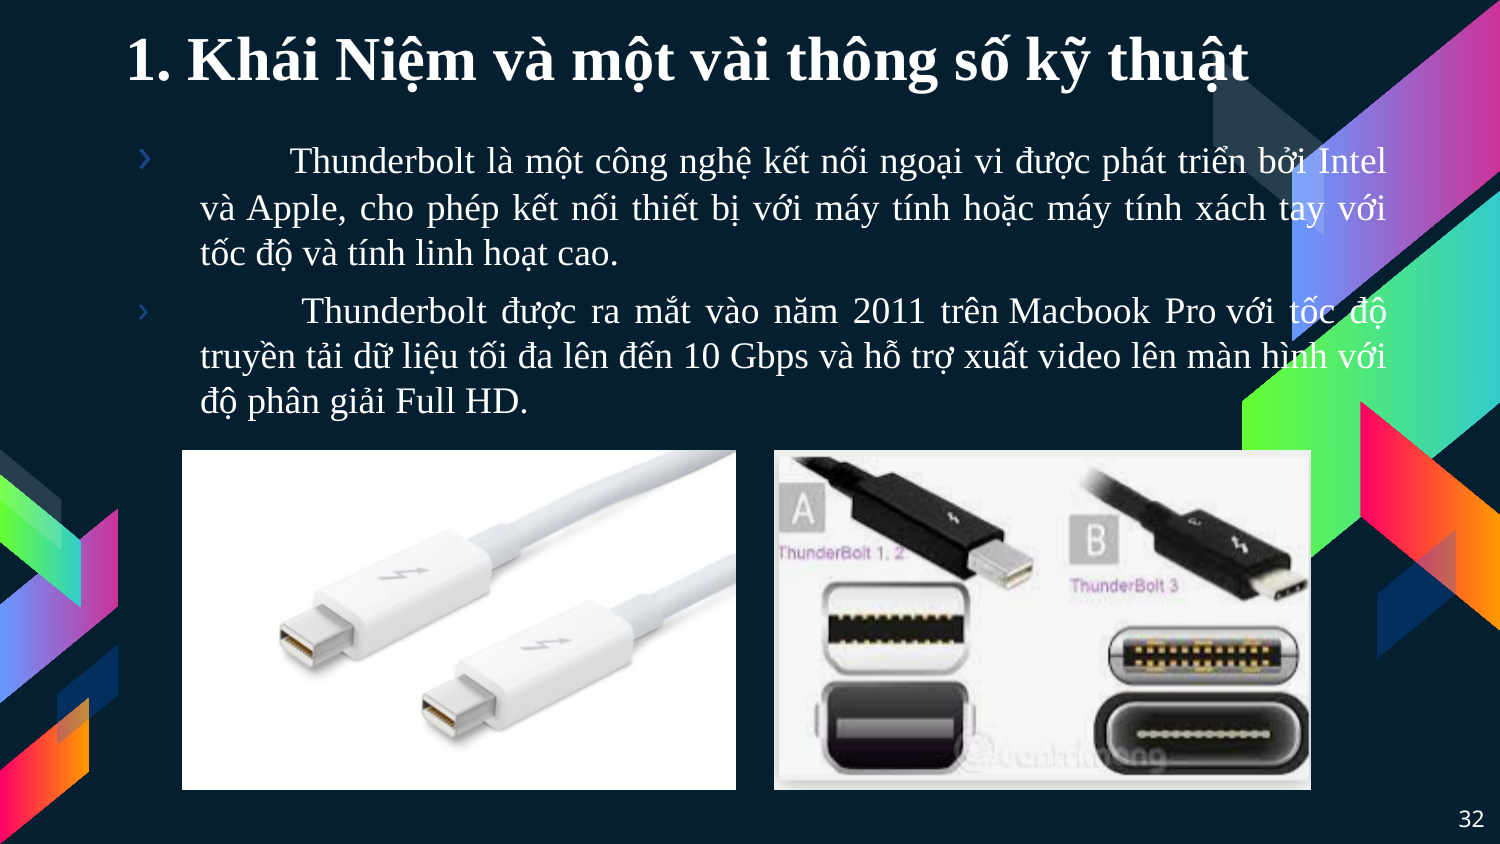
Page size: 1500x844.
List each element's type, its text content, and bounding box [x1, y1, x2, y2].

title 1. Khái Niệm và một vài thông số kỹ thuật [110, 0, 1356, 108]
picture [774, 449, 1311, 790]
slide_number 32 [1403, 789, 1500, 844]
picture [181, 449, 736, 790]
list Thunderbolt là một công nghệ kết nối ngoại vi được phát triển bởi Intel và Apple, cho phép kết nối thiết bị với máy tính hoặc máy tính xách tay với tốc độ và tính linh hoạt cao. Thunderbolt được ra mắt vào năm 2011 trên Macbook Pro với tốc độ truyền tải dữ liệu tối đa lên đến 10 Gbps và hỗ trợ xuất video lên màn hình với độ phân giải Full HD. [110, 108, 1404, 770]
